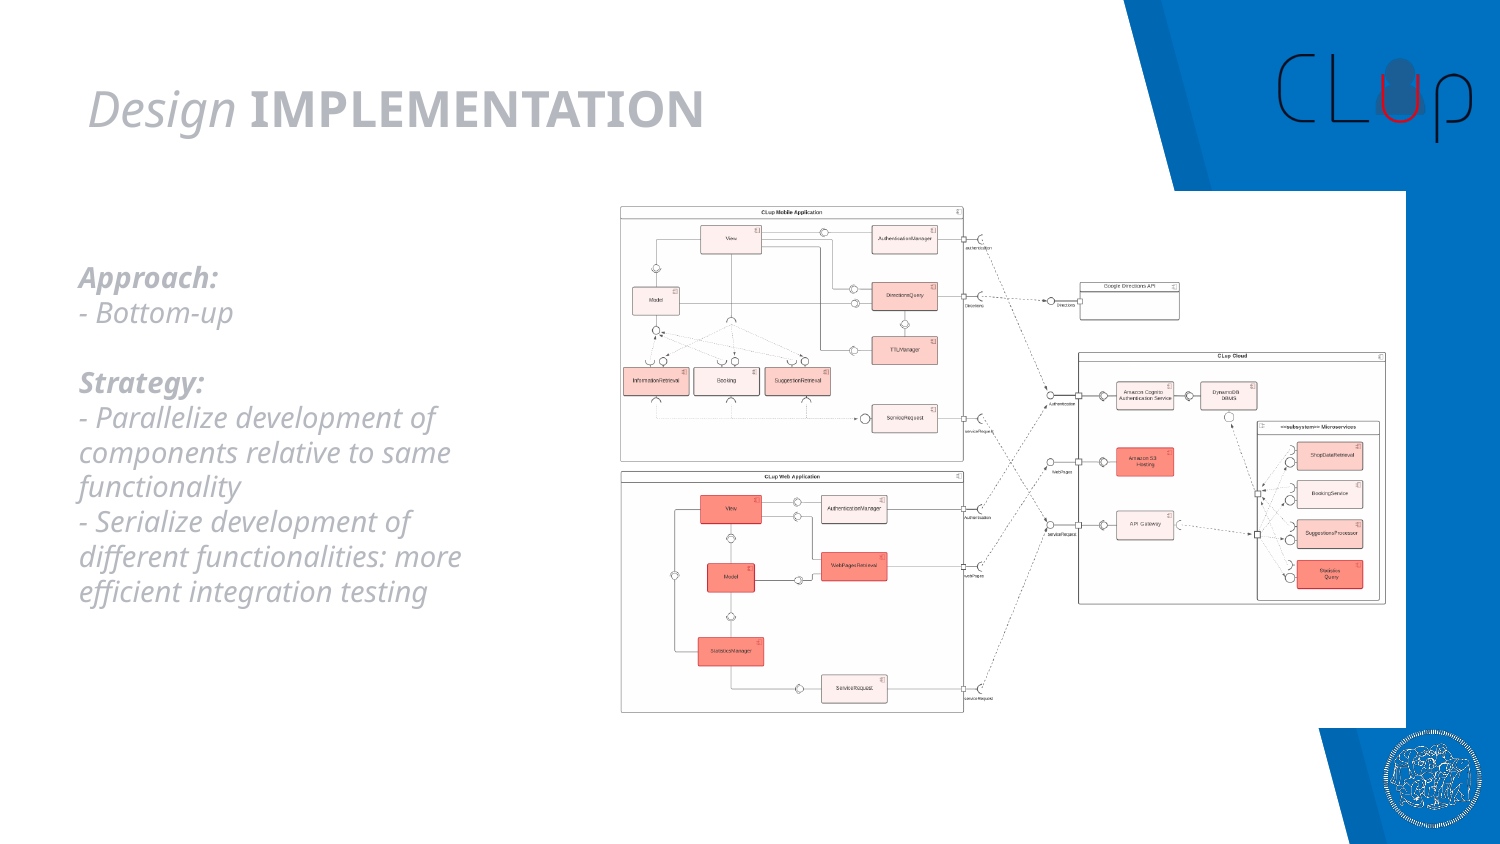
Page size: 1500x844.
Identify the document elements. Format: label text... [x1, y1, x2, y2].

text_box Design IMPLEMENTATION [72, 53, 1035, 153]
text_box Approach: - Bottom-up Strategy: - Parallelize development of components relative to same functionality - Serialize development of different functionalities: more efficient integration testing [63, 251, 514, 617]
picture [1278, 53, 1472, 143]
picture [595, 191, 1488, 844]
